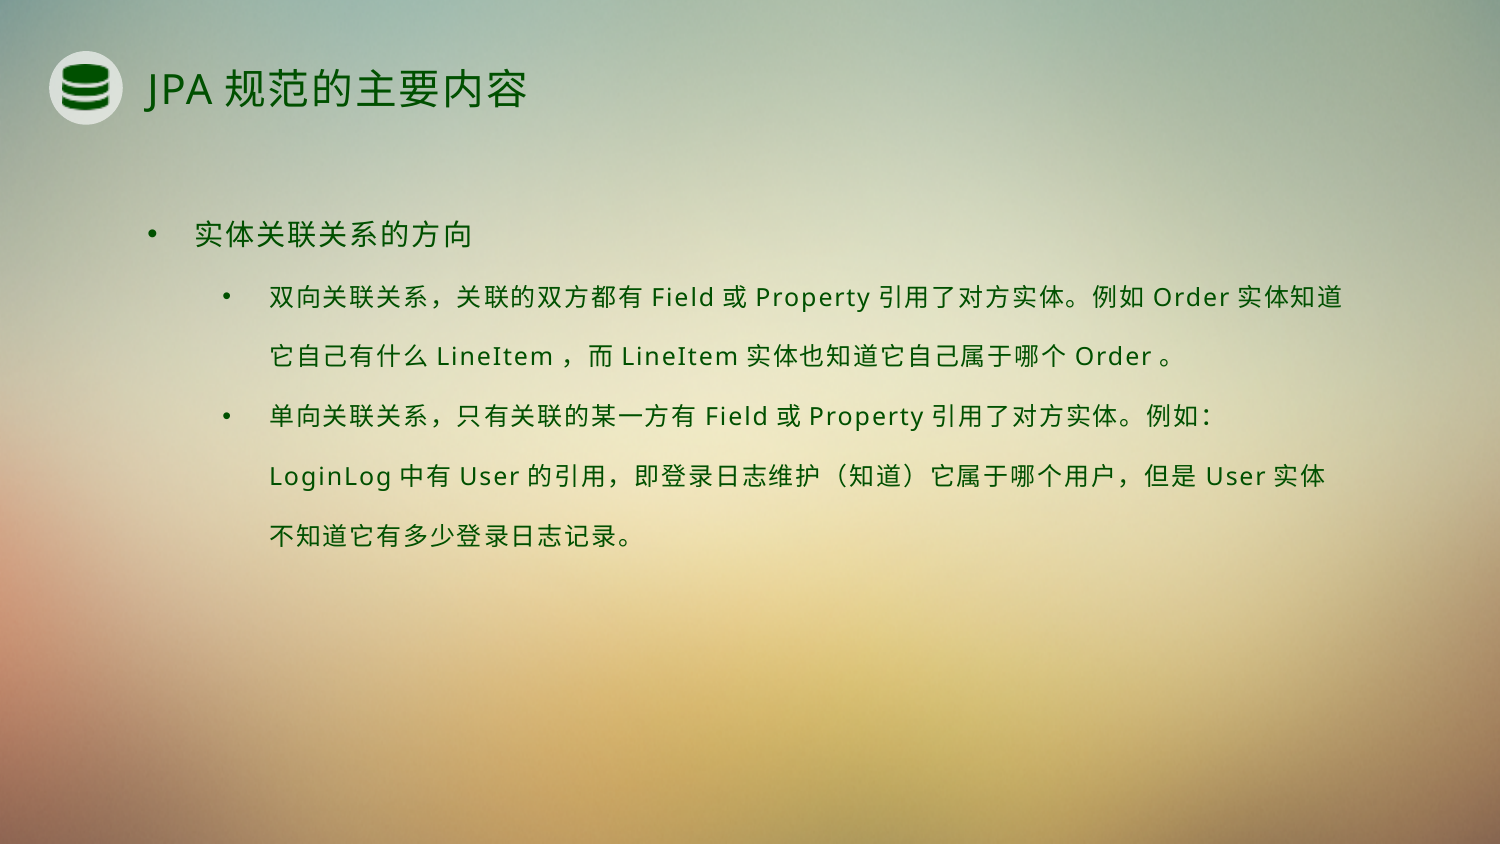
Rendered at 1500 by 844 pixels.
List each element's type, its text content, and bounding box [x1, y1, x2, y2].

text_box 实体关联关系的方向 双向关联关系，关联的双方都有Field或Property引用了对方实体。例如Order实体知道它自己有什么LineItem，而LineItem实体也知道它自己属于哪个Order。 单向关联关系，只有关联的某一方有Field或Property引用了对方实体。例如：LoginLog中有User的引用，即登录日志维护（知道）它属于哪个用户，但是User实体不知道它有多少登录日志记录。 [132, 173, 1365, 618]
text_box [49, 51, 810, 125]
picture [0, 0, 1500, 844]
